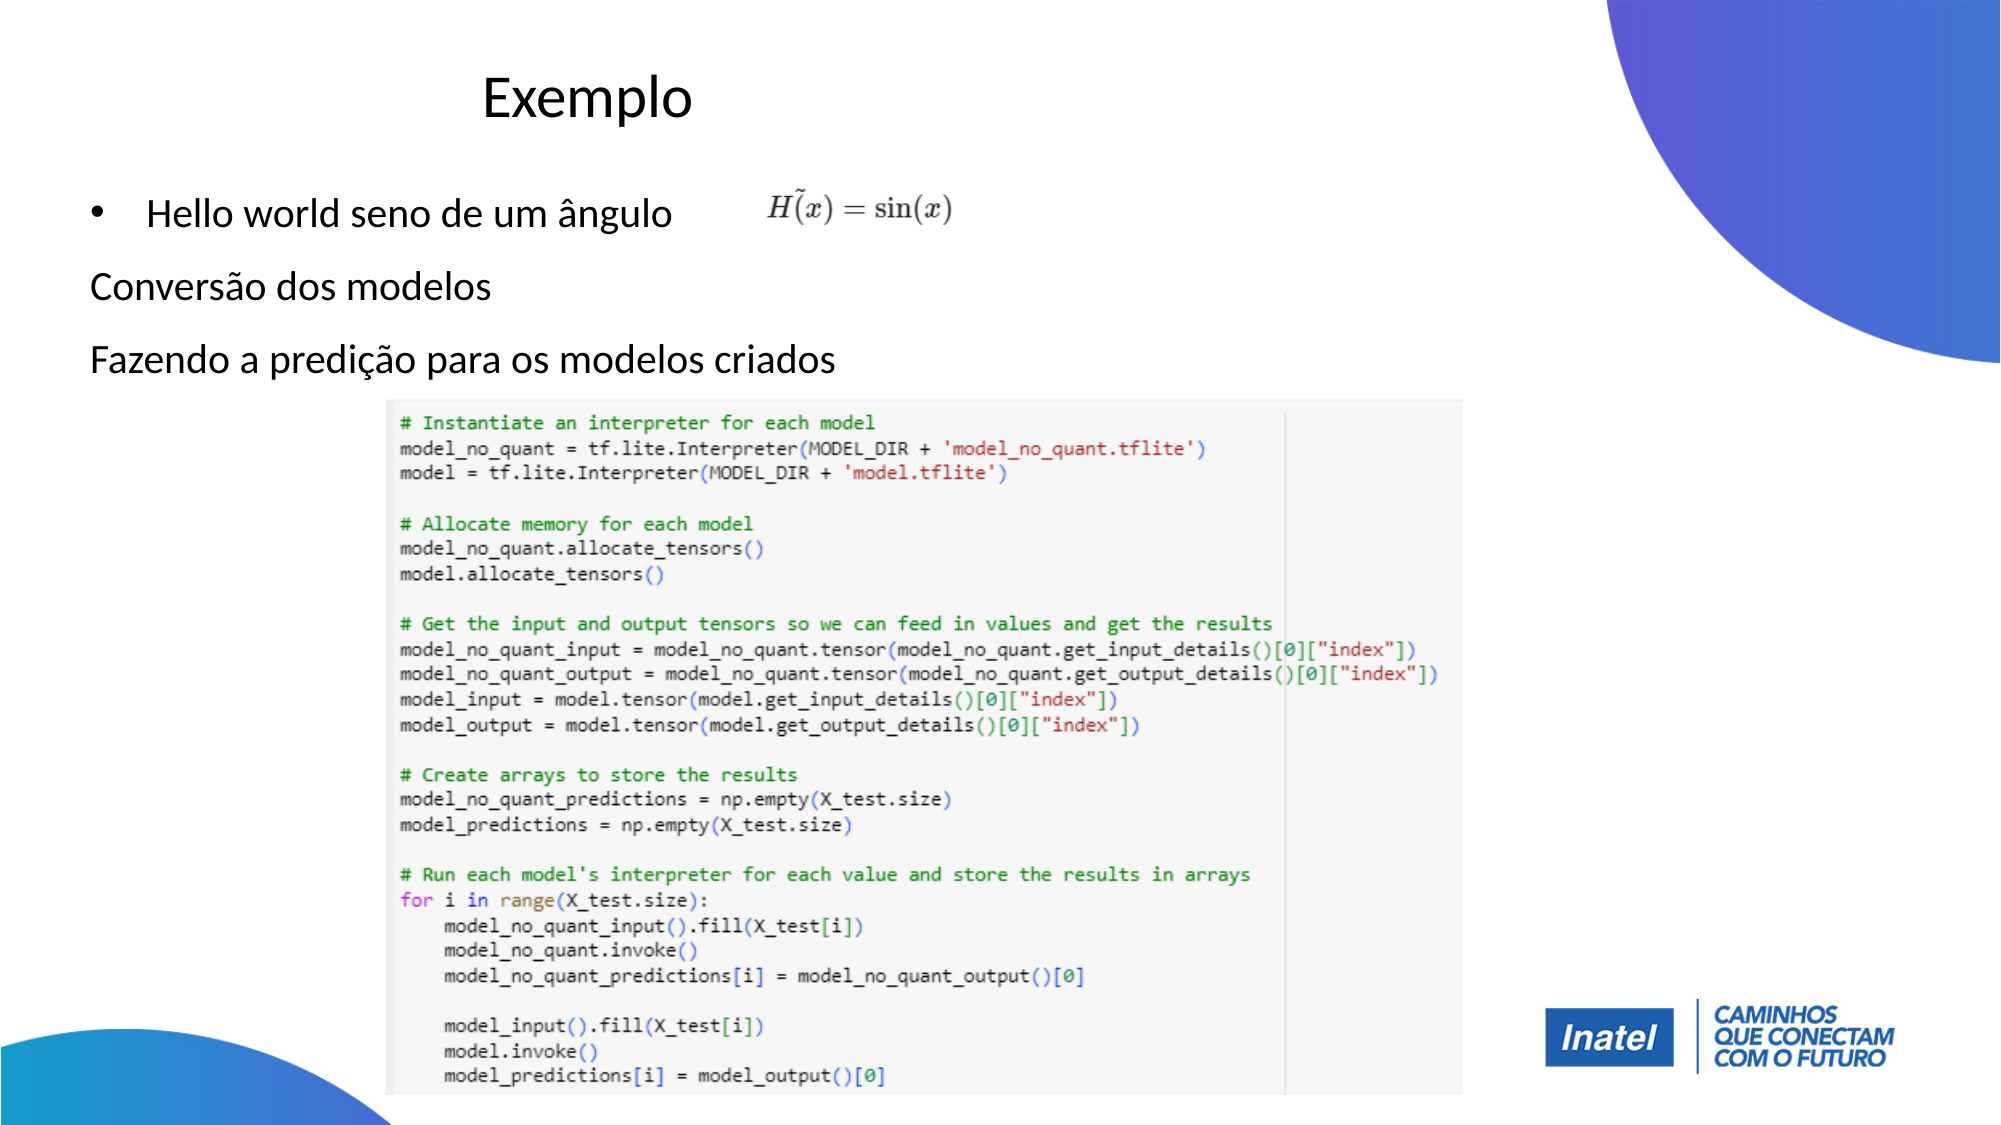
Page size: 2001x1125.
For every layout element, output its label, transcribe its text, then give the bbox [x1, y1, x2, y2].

title Exemplo [50, 30, 1126, 156]
list Hello world seno de um ângulo Conversão dos modelos Fazendo a predição para os modelos criados [50, 174, 1575, 886]
picture [0, 0, 2001, 1125]
